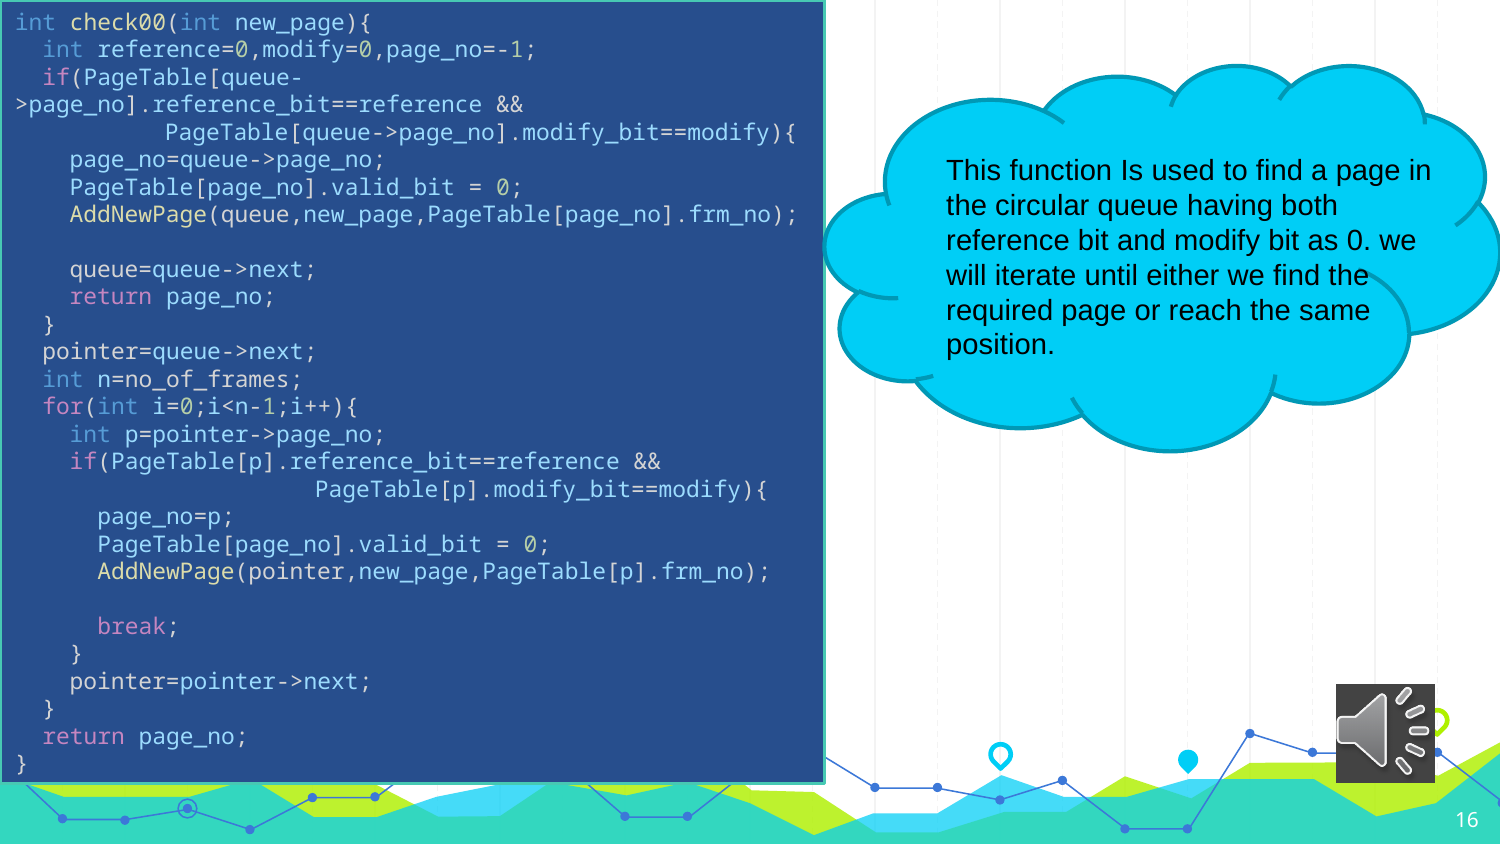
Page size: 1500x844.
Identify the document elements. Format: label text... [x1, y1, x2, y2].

slide_number 16 [1403, 791, 1494, 844]
text_box int check00(int new_page){ int reference=0,modify=0,page_no=-1; if(PageTable[queue->page_no].reference_bit==reference && PageTable[queue->page_no].modify_bit==modify){ page_no=queue->page_no; PageTable[page_no].valid_bit = 0; AddNewPage(queue,new_page,PageTable[page_no].frm_no); queue=queue->next; return page_no; } pointer=queue->next; int n=no_of_frames; for(int i=0;i<n-1;i++){ int p=pointer->page_no; if(PageTable[p].reference_bit==reference && PageTable[p].modify_bit==modify){ page_no=p; PageTable[page_no].valid_bit = 0; AddNewPage(pointer,new_page,PageTable[p].frm_no); break; } pointer=pointer->next; } return page_no; } [0, 0, 825, 784]
text_box This function Is used to find a page in the circular queue having both reference bit and modify bit as 0. we will iterate until either we find the required page or reach the same position. [931, 143, 1449, 369]
picture [1335, 683, 1436, 784]
text_box [822, 63, 1500, 454]
